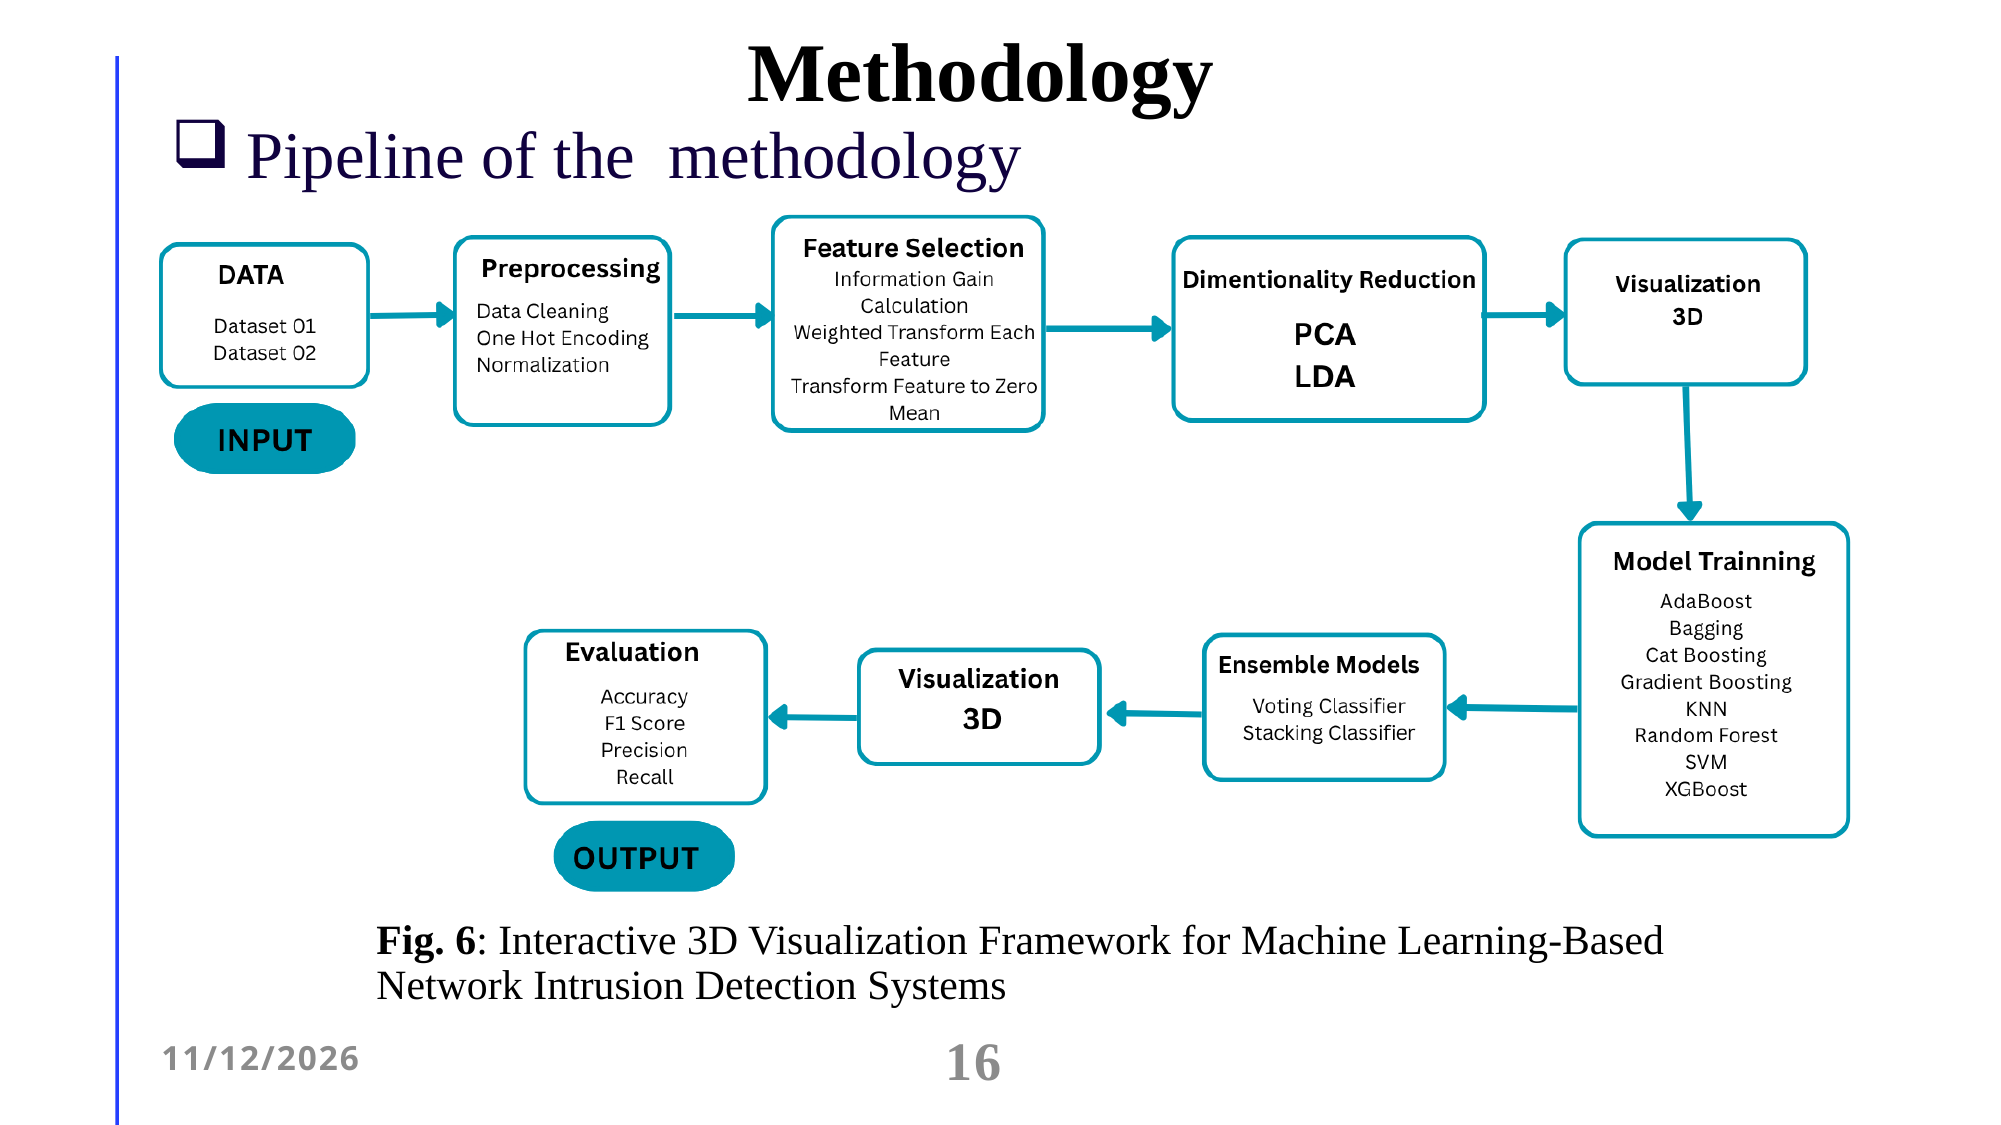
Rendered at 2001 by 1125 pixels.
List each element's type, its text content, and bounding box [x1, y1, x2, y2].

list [135, 130, 1910, 948]
title Methodology [193, 17, 1769, 114]
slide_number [146, 1016, 388, 1103]
text_box Pipeline of the methodology [156, 114, 2000, 229]
slide_number 16 [917, 1016, 1030, 1103]
text_box Fig. 6: Interactive 3D Visualization Framework for Machine Learning-Based Network Intrusion Detection Systems [361, 948, 1697, 1050]
